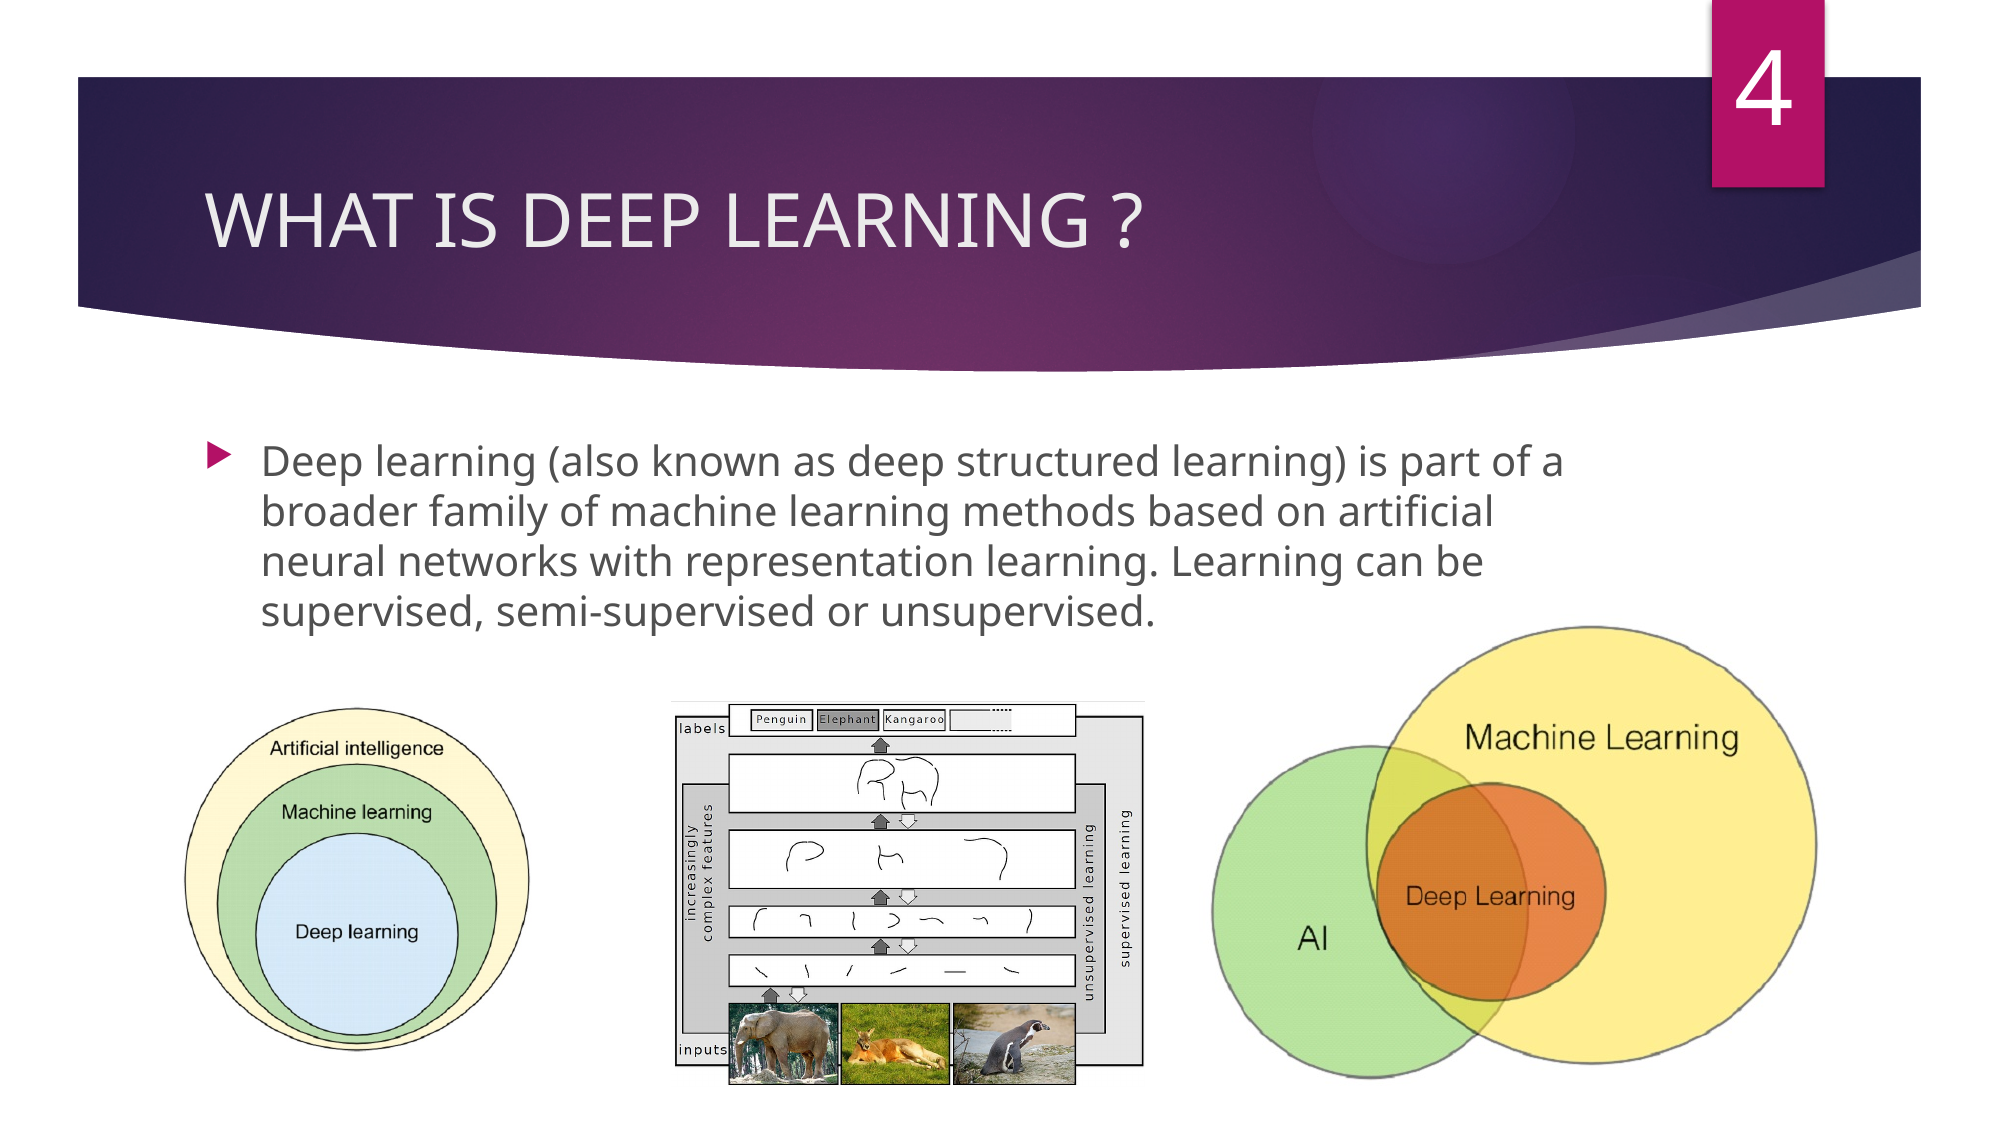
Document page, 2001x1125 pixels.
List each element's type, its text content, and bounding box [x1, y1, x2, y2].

picture [1198, 614, 2000, 1088]
list Deep learning (also known as deep structured learning) is part of a broader family of machine learning methods based on artificial neural networks with representation learning. Learning can be supervised, semi-supervised or unsupervised. [189, 427, 1638, 988]
text_box 4 [1719, 13, 1848, 240]
picture [671, 701, 1145, 1088]
title WHAT IS DEEP LEARNING ? [189, 159, 1627, 276]
picture [172, 701, 656, 1058]
